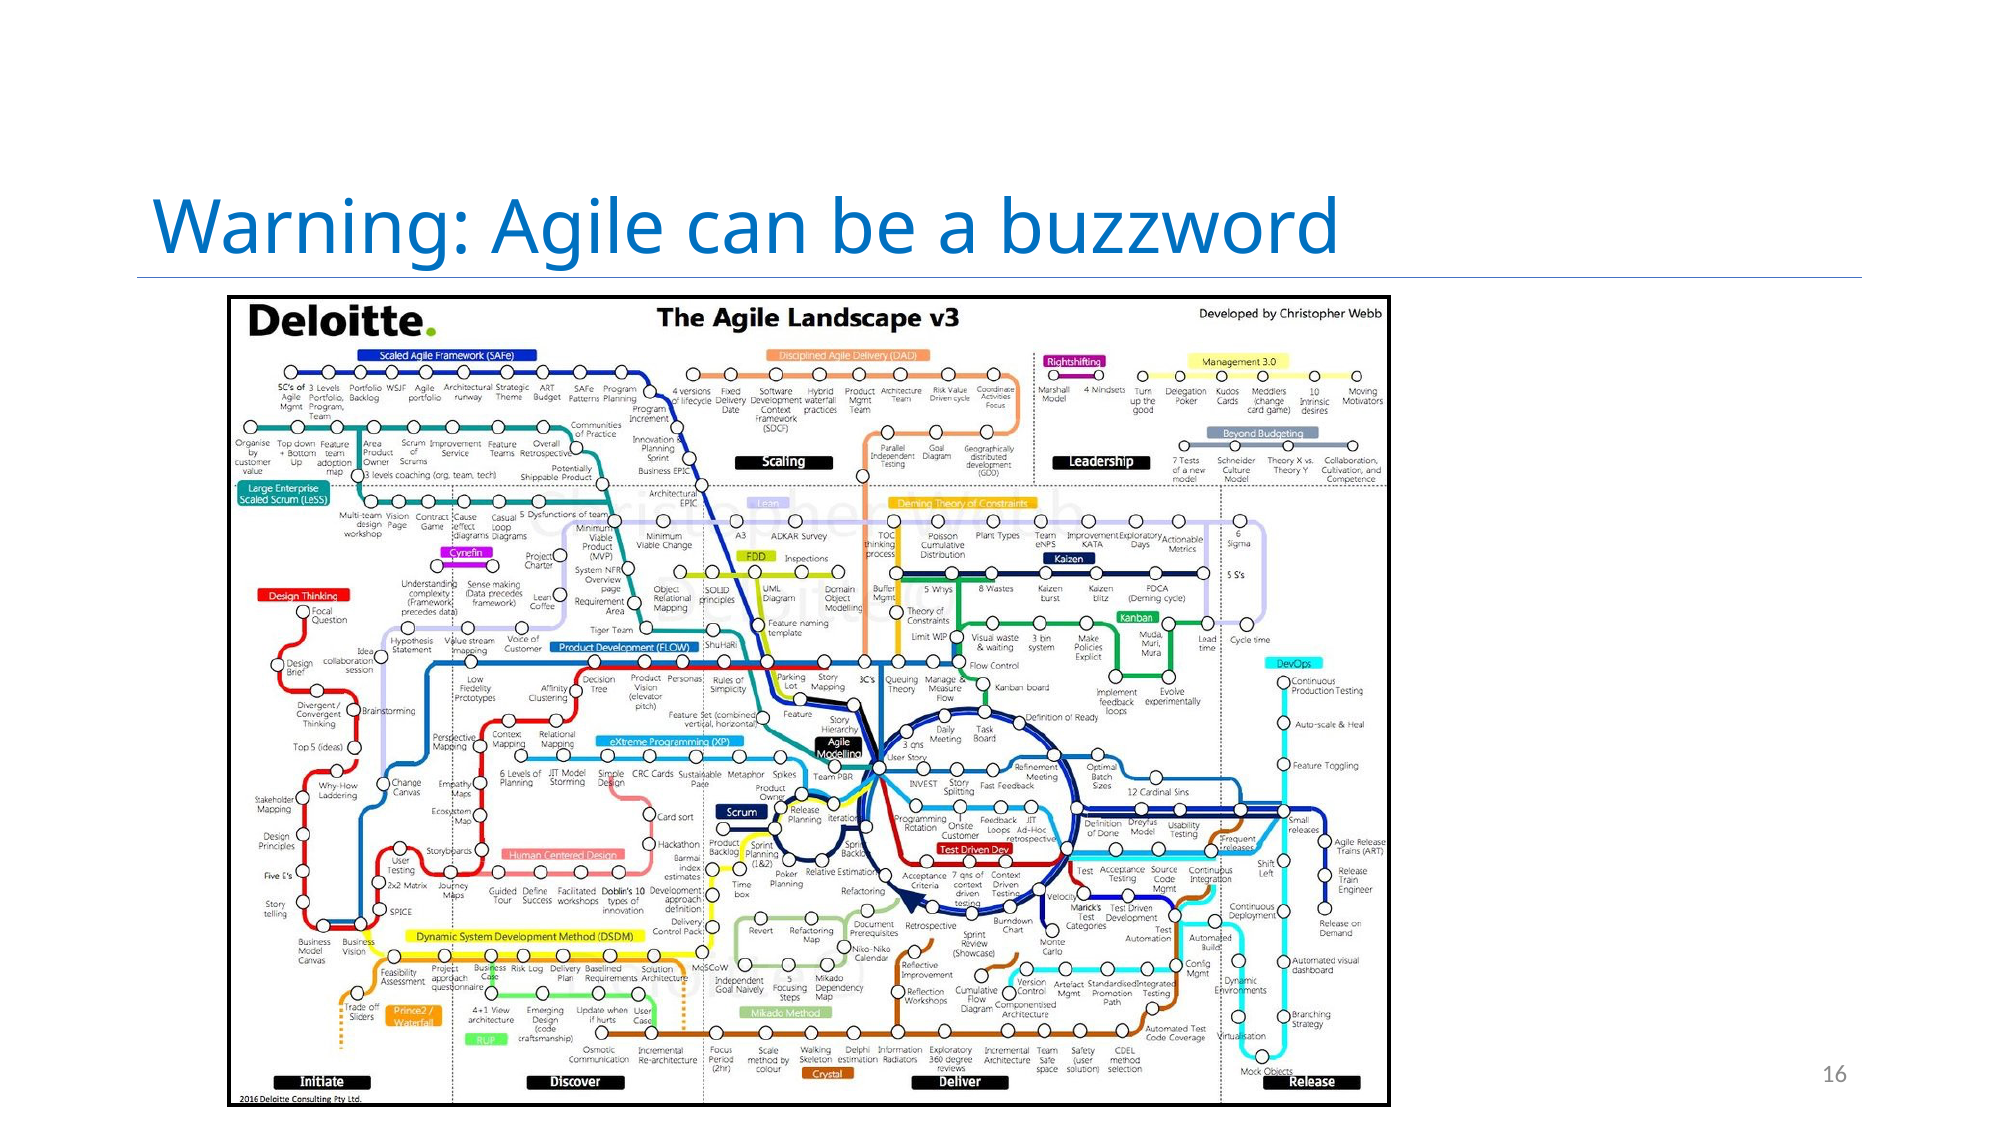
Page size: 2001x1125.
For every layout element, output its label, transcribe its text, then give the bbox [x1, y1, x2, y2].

picture [231, 299, 1387, 1103]
title Warning: Agile can be a buzzword [137, 59, 1863, 278]
slide_number 16 [1412, 1042, 1863, 1103]
